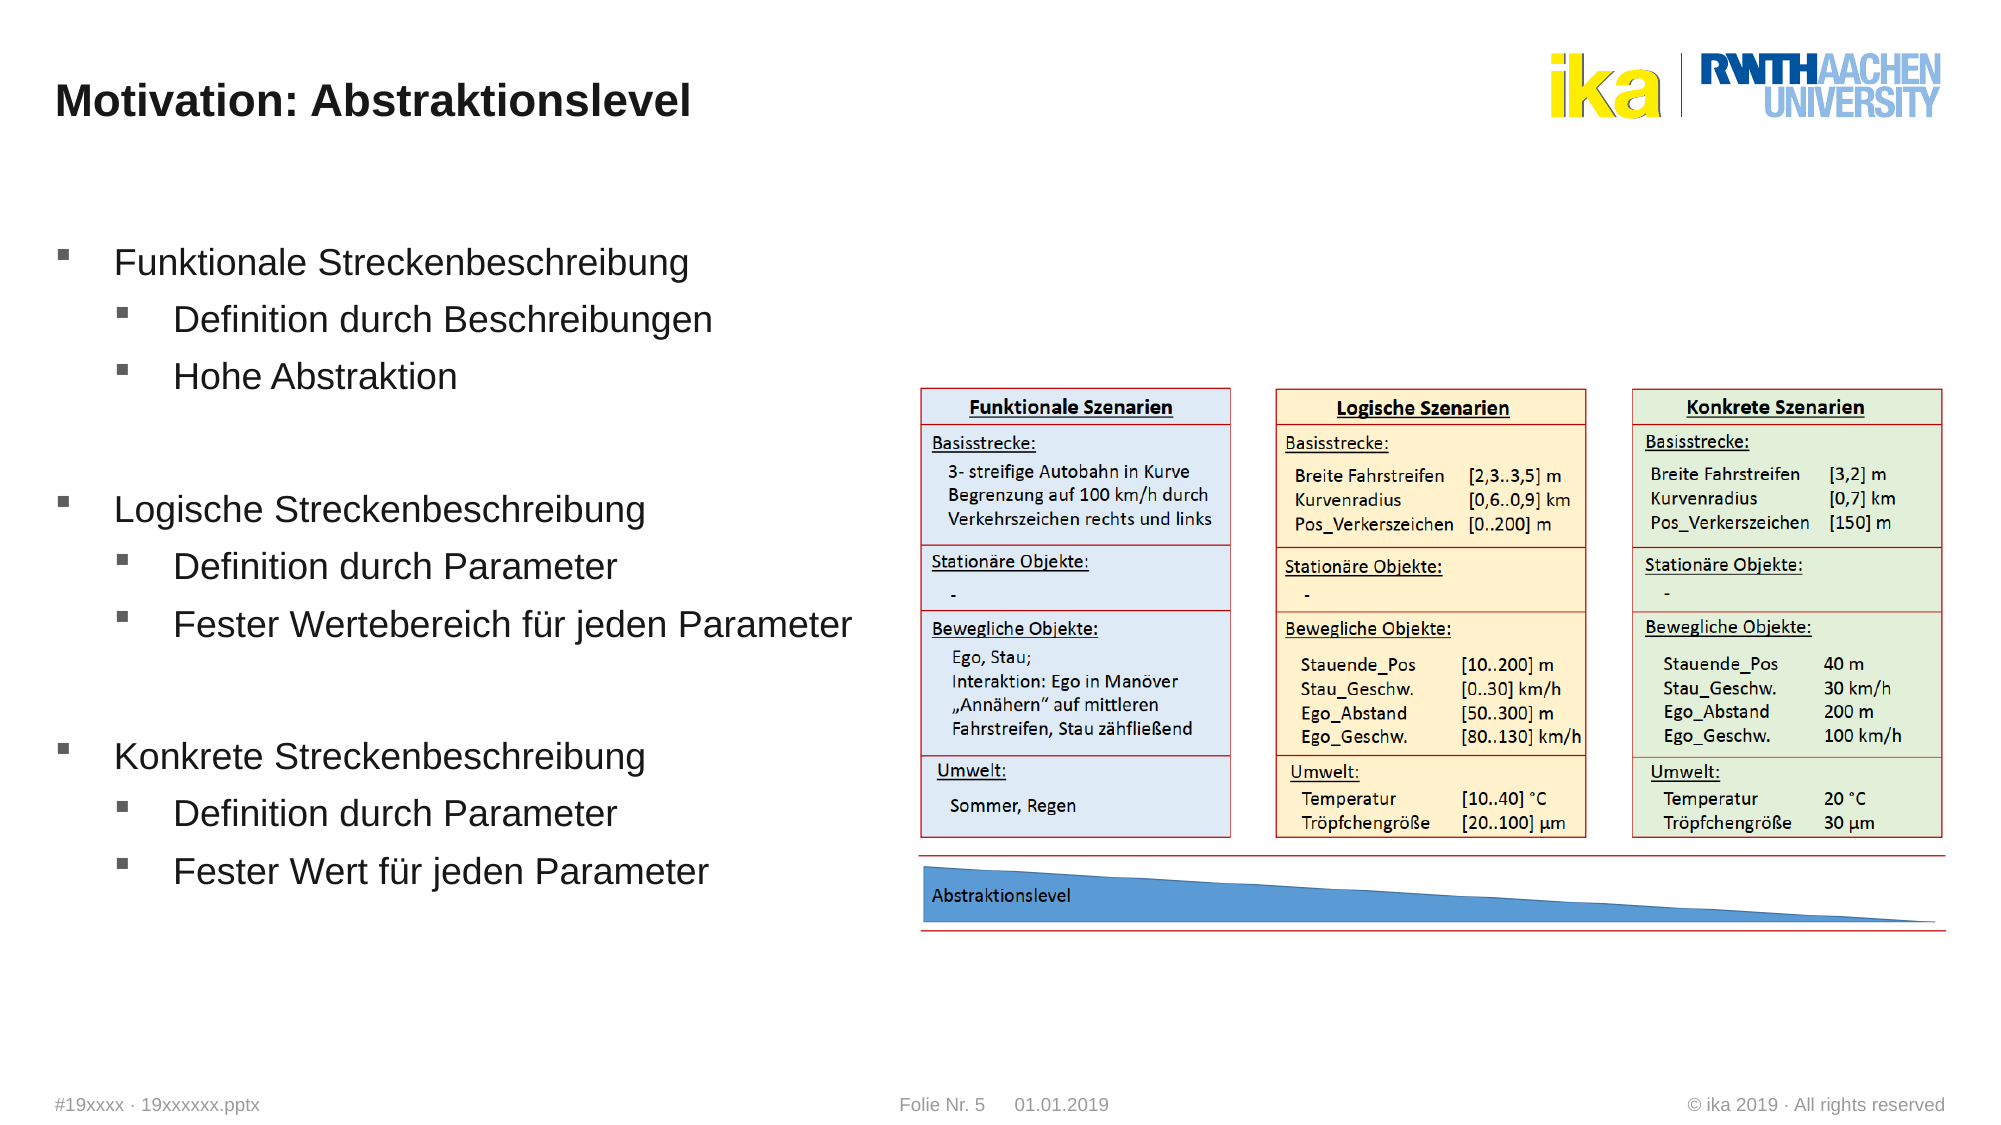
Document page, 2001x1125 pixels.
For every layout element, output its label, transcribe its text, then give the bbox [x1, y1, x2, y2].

title Motivation: Abstraktionslevel [54, 31, 1496, 126]
list Funktionale Streckenbeschreibung Definition durch Beschreibungen Hohe Abstraktion Logische Streckenbeschreibung Definition durch Parameter Fester Wertebereich für jeden Parameter Konkrete Streckenbeschreibung Definition durch Parameter Fester Wert für jeden Parameter [54, 237, 1946, 1082]
picture [917, 385, 1946, 934]
